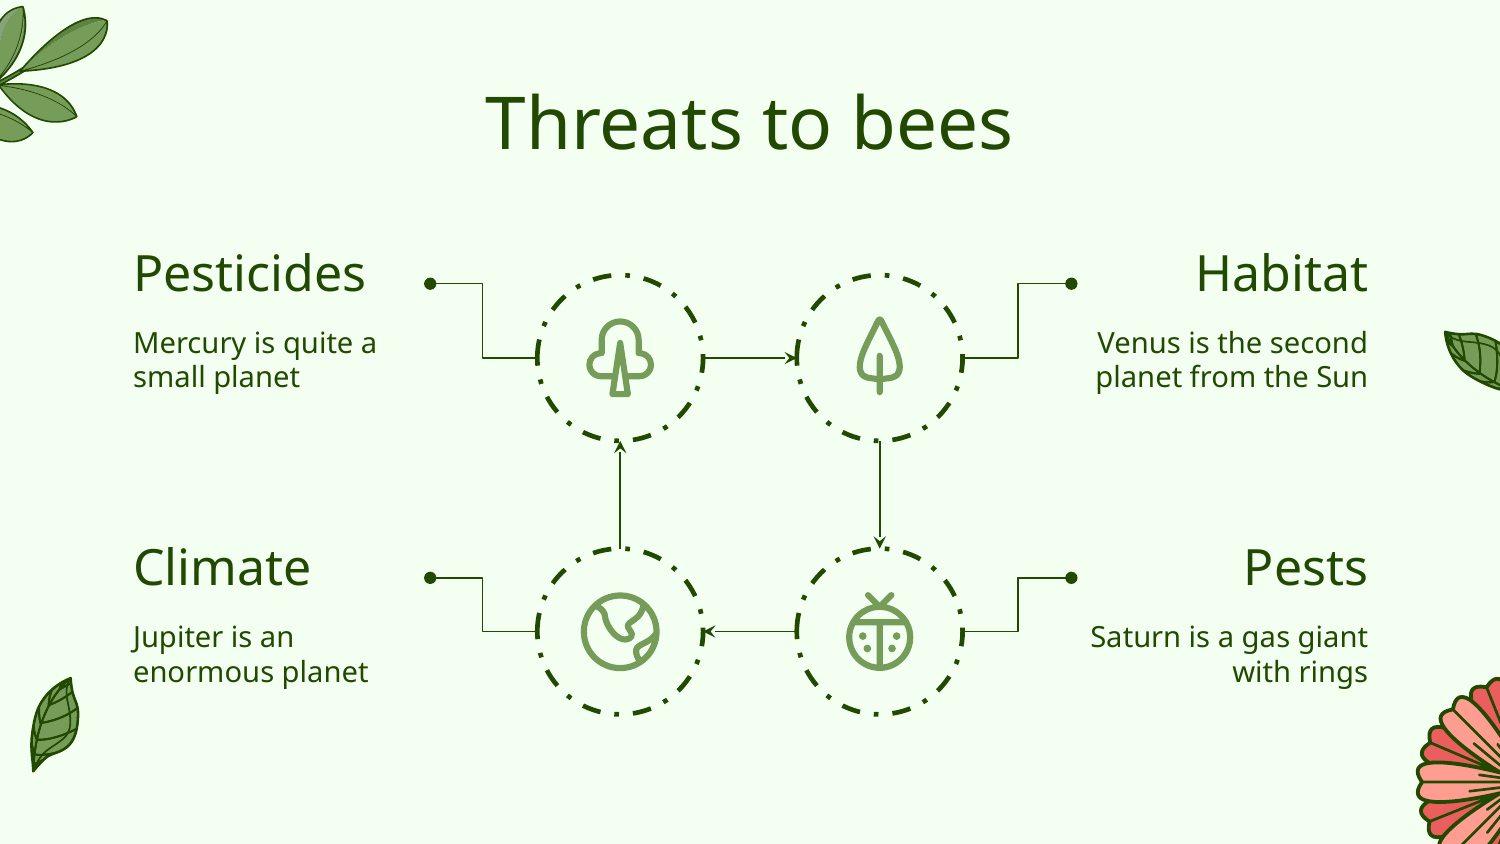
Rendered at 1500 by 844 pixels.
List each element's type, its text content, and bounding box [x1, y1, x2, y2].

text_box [845, 591, 914, 672]
text_box [580, 592, 660, 672]
subtitle Venus is the second planet from the Sun [1071, 308, 1384, 403]
title Habitat [1071, 251, 1384, 308]
text_box [586, 318, 655, 398]
title Threats to bees [118, 72, 1382, 167]
subtitle Jupiter is an enormous planet [118, 603, 431, 697]
text_box [796, 275, 963, 441]
title Pesticides [118, 251, 431, 308]
title Climate [118, 545, 431, 603]
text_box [962, 283, 1072, 359]
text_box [430, 577, 538, 632]
subtitle Saturn is a gas giant with rings [1071, 603, 1384, 697]
text_box [537, 275, 704, 441]
text_box [856, 316, 903, 396]
title Pests [1071, 545, 1384, 603]
text_box [537, 548, 704, 715]
text_box [796, 548, 963, 715]
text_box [962, 577, 1072, 632]
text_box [430, 283, 538, 359]
subtitle Mercury is quite a small planet [118, 308, 431, 403]
